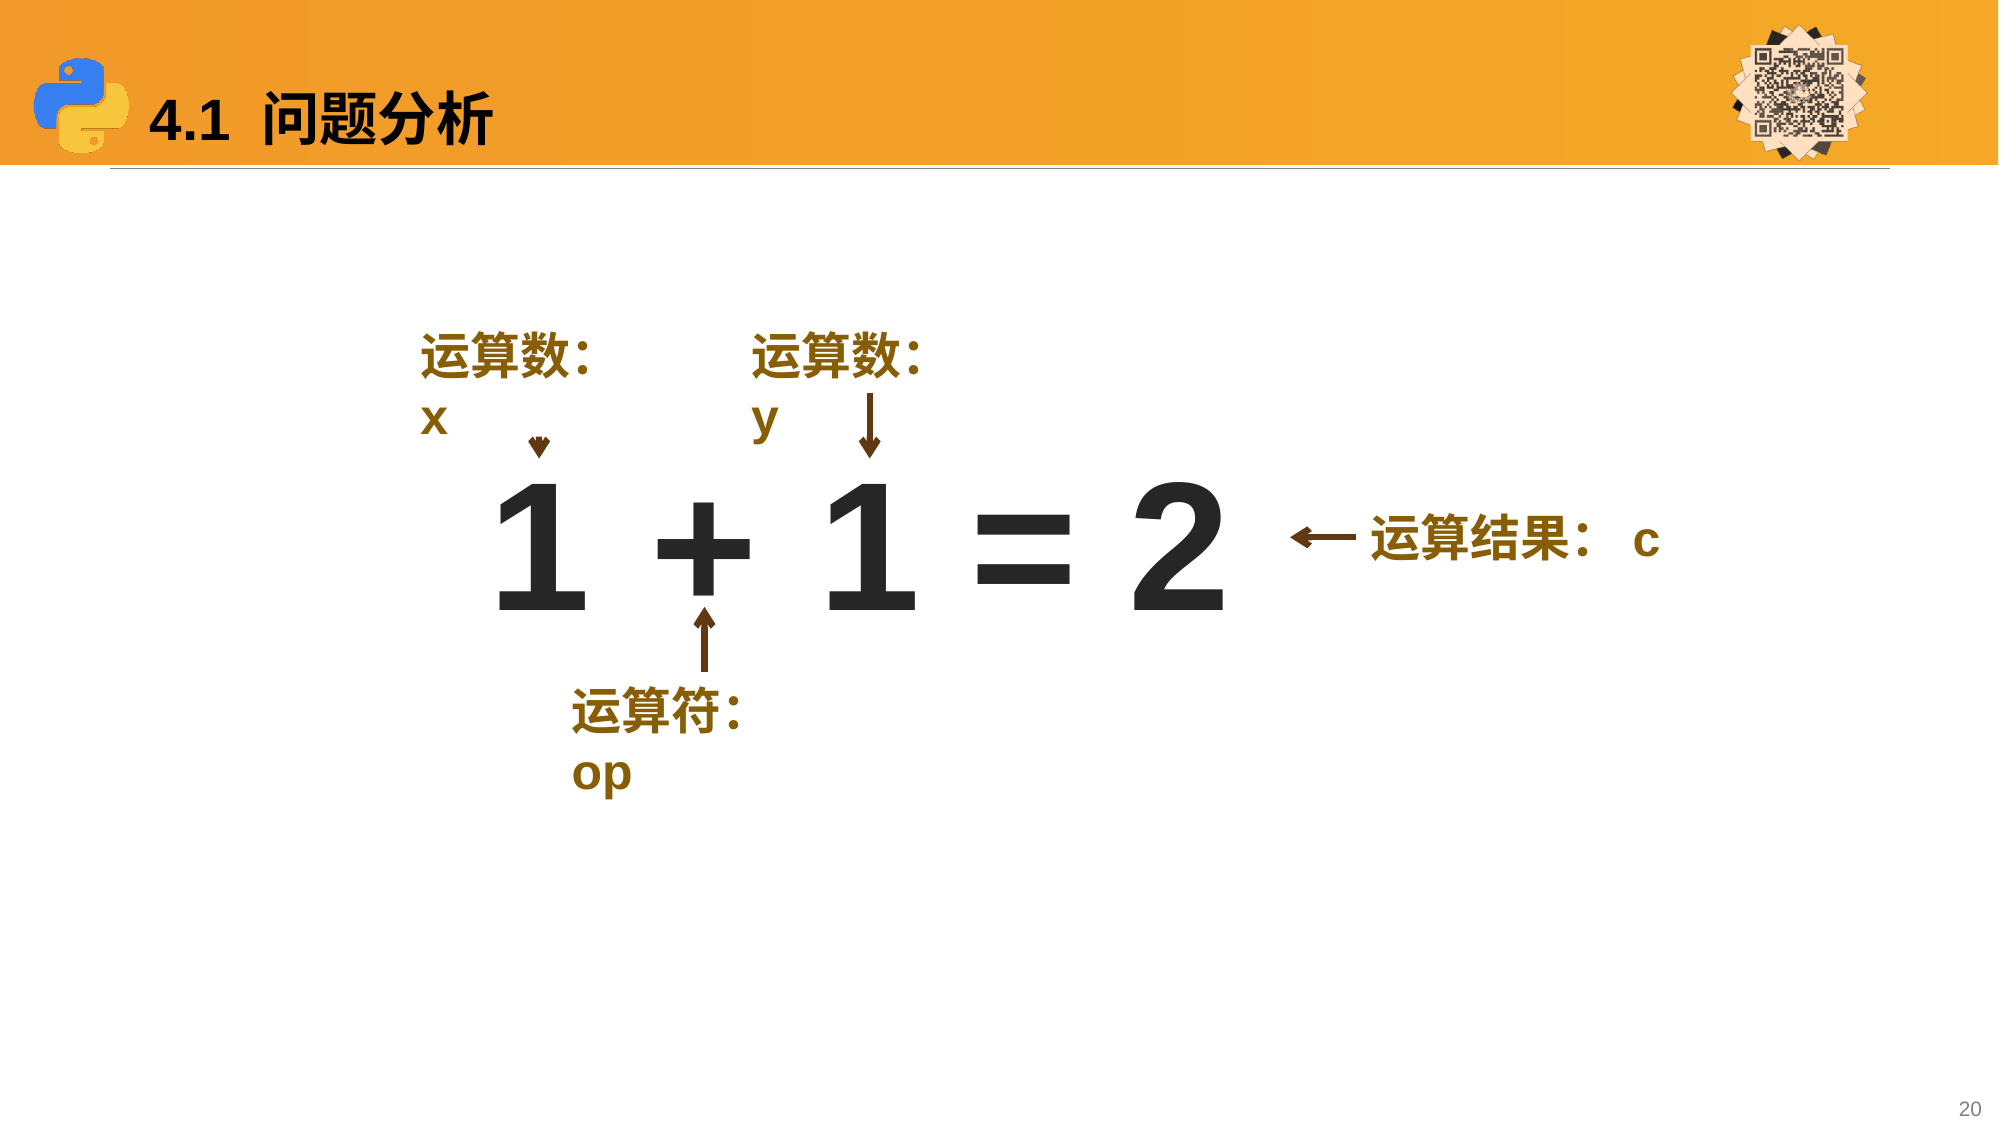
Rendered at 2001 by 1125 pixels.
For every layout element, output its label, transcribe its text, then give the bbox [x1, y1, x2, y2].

picture [1726, 19, 1872, 166]
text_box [405, 317, 673, 459]
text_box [556, 606, 856, 748]
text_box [1290, 499, 1693, 576]
title 4.1 问题分析 [134, 0, 1226, 161]
picture [20, 45, 141, 166]
text_box [1519, 1091, 1997, 1125]
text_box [457, 437, 1248, 638]
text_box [736, 317, 1004, 459]
